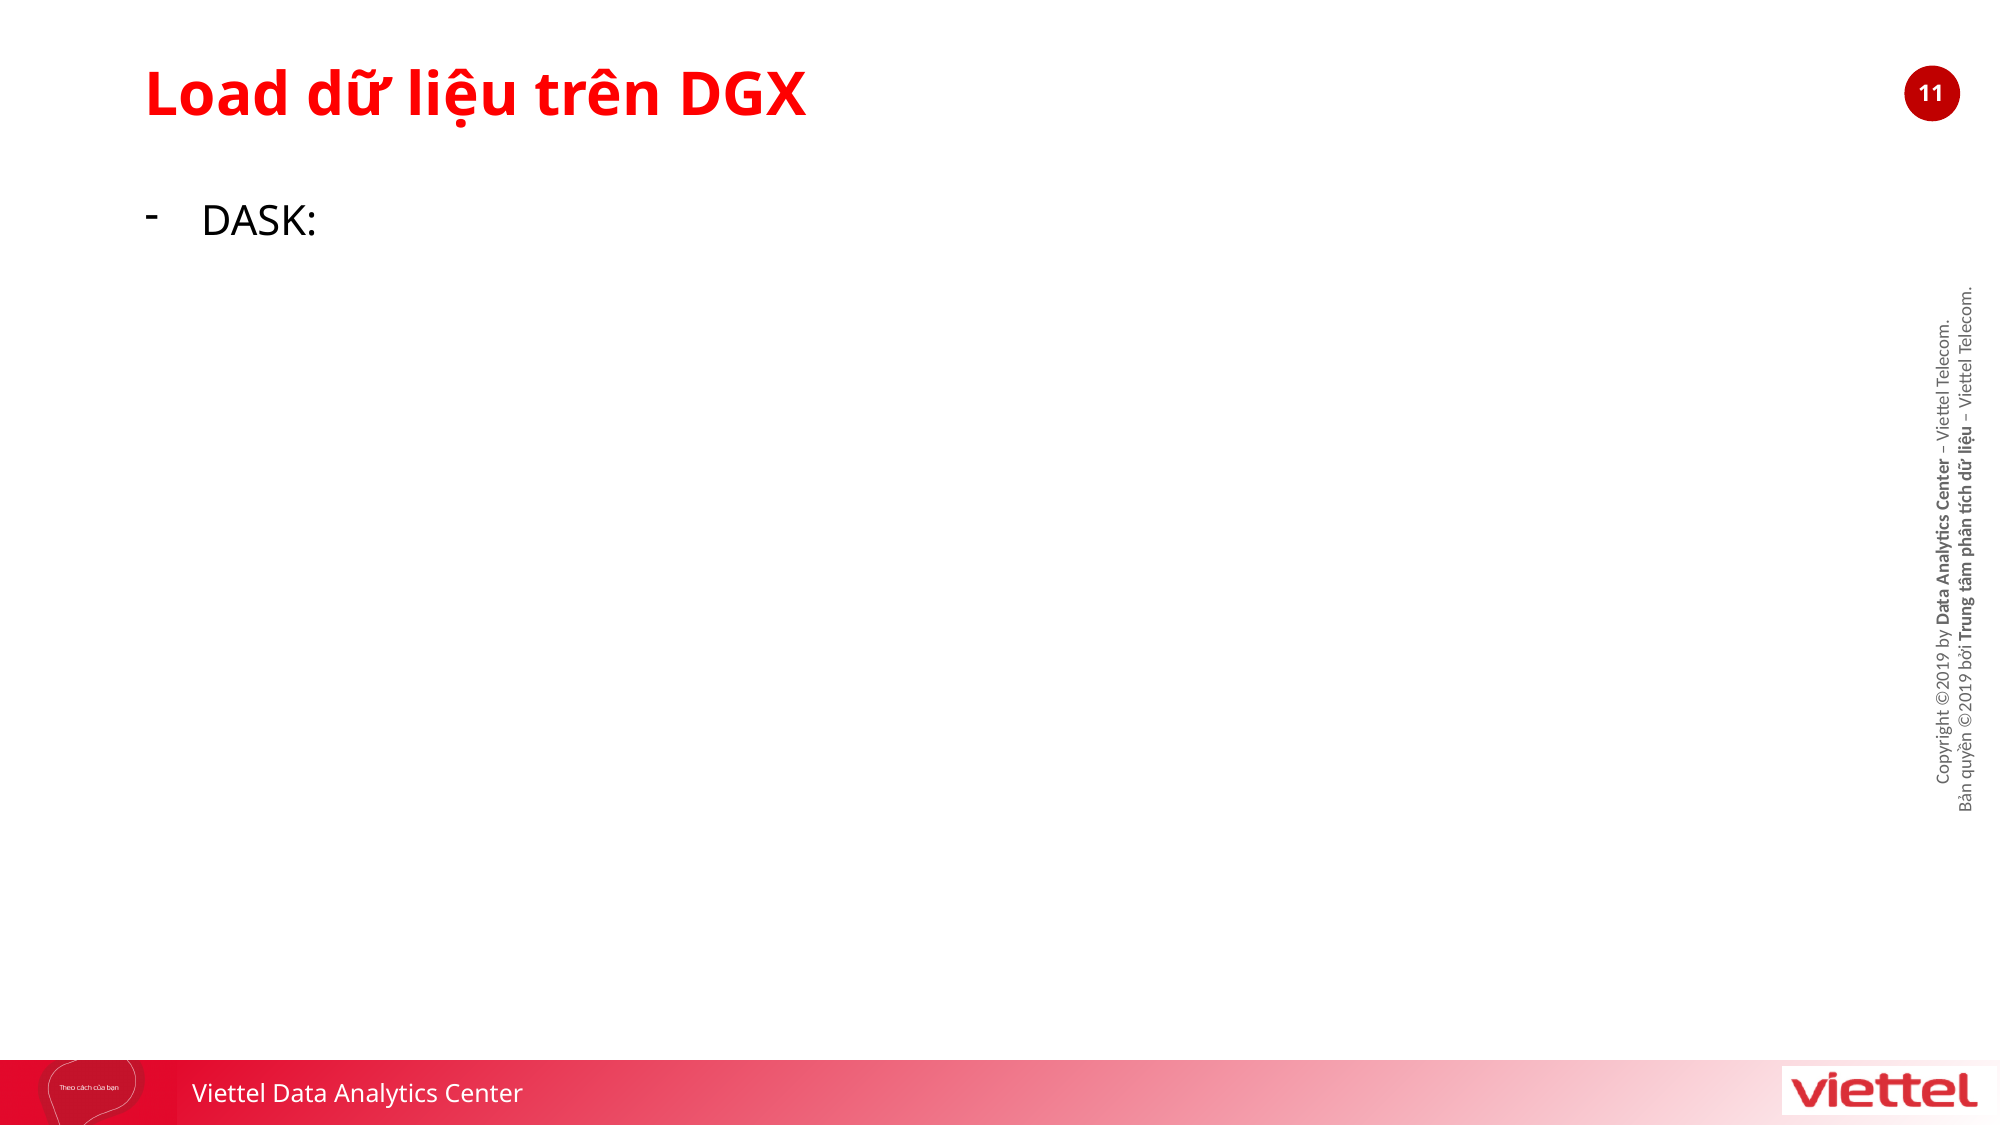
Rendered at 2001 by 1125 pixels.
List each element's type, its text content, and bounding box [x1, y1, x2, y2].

text_box Load dữ liệu trên DGX [129, 51, 1283, 113]
picture [1782, 1066, 1997, 1115]
text_box DASK: [129, 186, 1130, 252]
text_box Viettel Data Analytics Center [178, 1060, 2000, 1125]
picture [0, 1060, 178, 1125]
